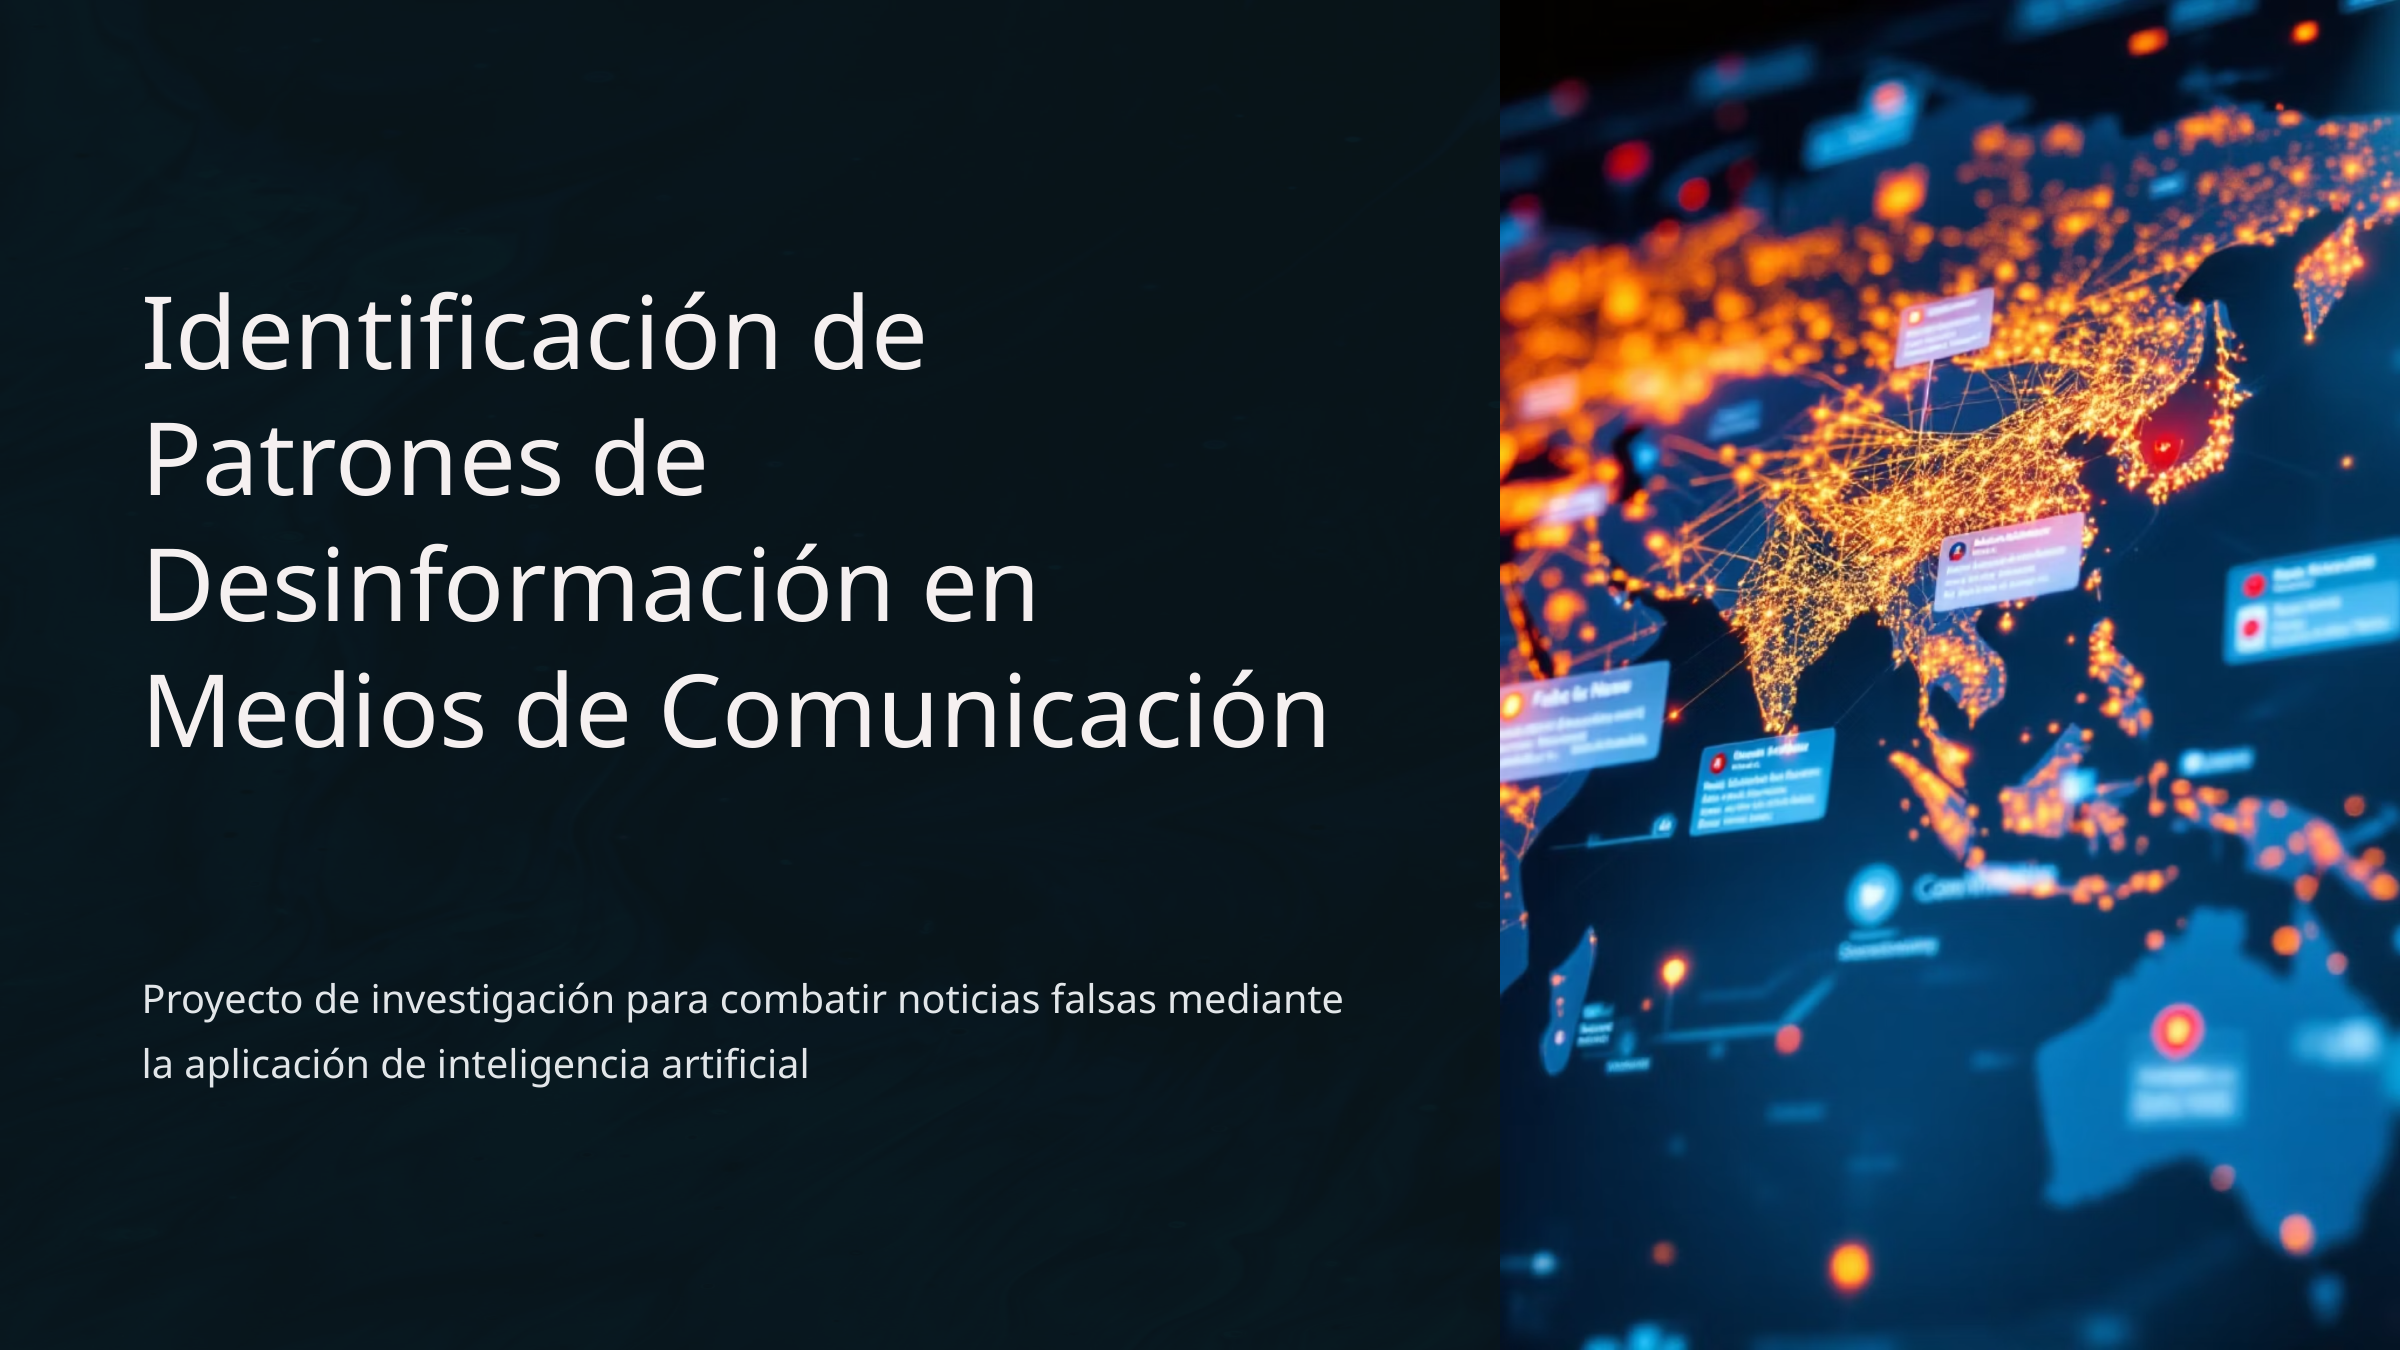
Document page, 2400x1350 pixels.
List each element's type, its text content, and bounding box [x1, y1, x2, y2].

text_box Proyecto de investigación para combatir noticias falsas mediante la aplicación de inteligencia artificial [141, 956, 1359, 1087]
picture [1641, 1338, 1648, 1348]
picture [1499, 0, 2400, 1350]
text_box Identificación de Patrones de Desinformación en Medios de Comunicación [141, 263, 1359, 897]
